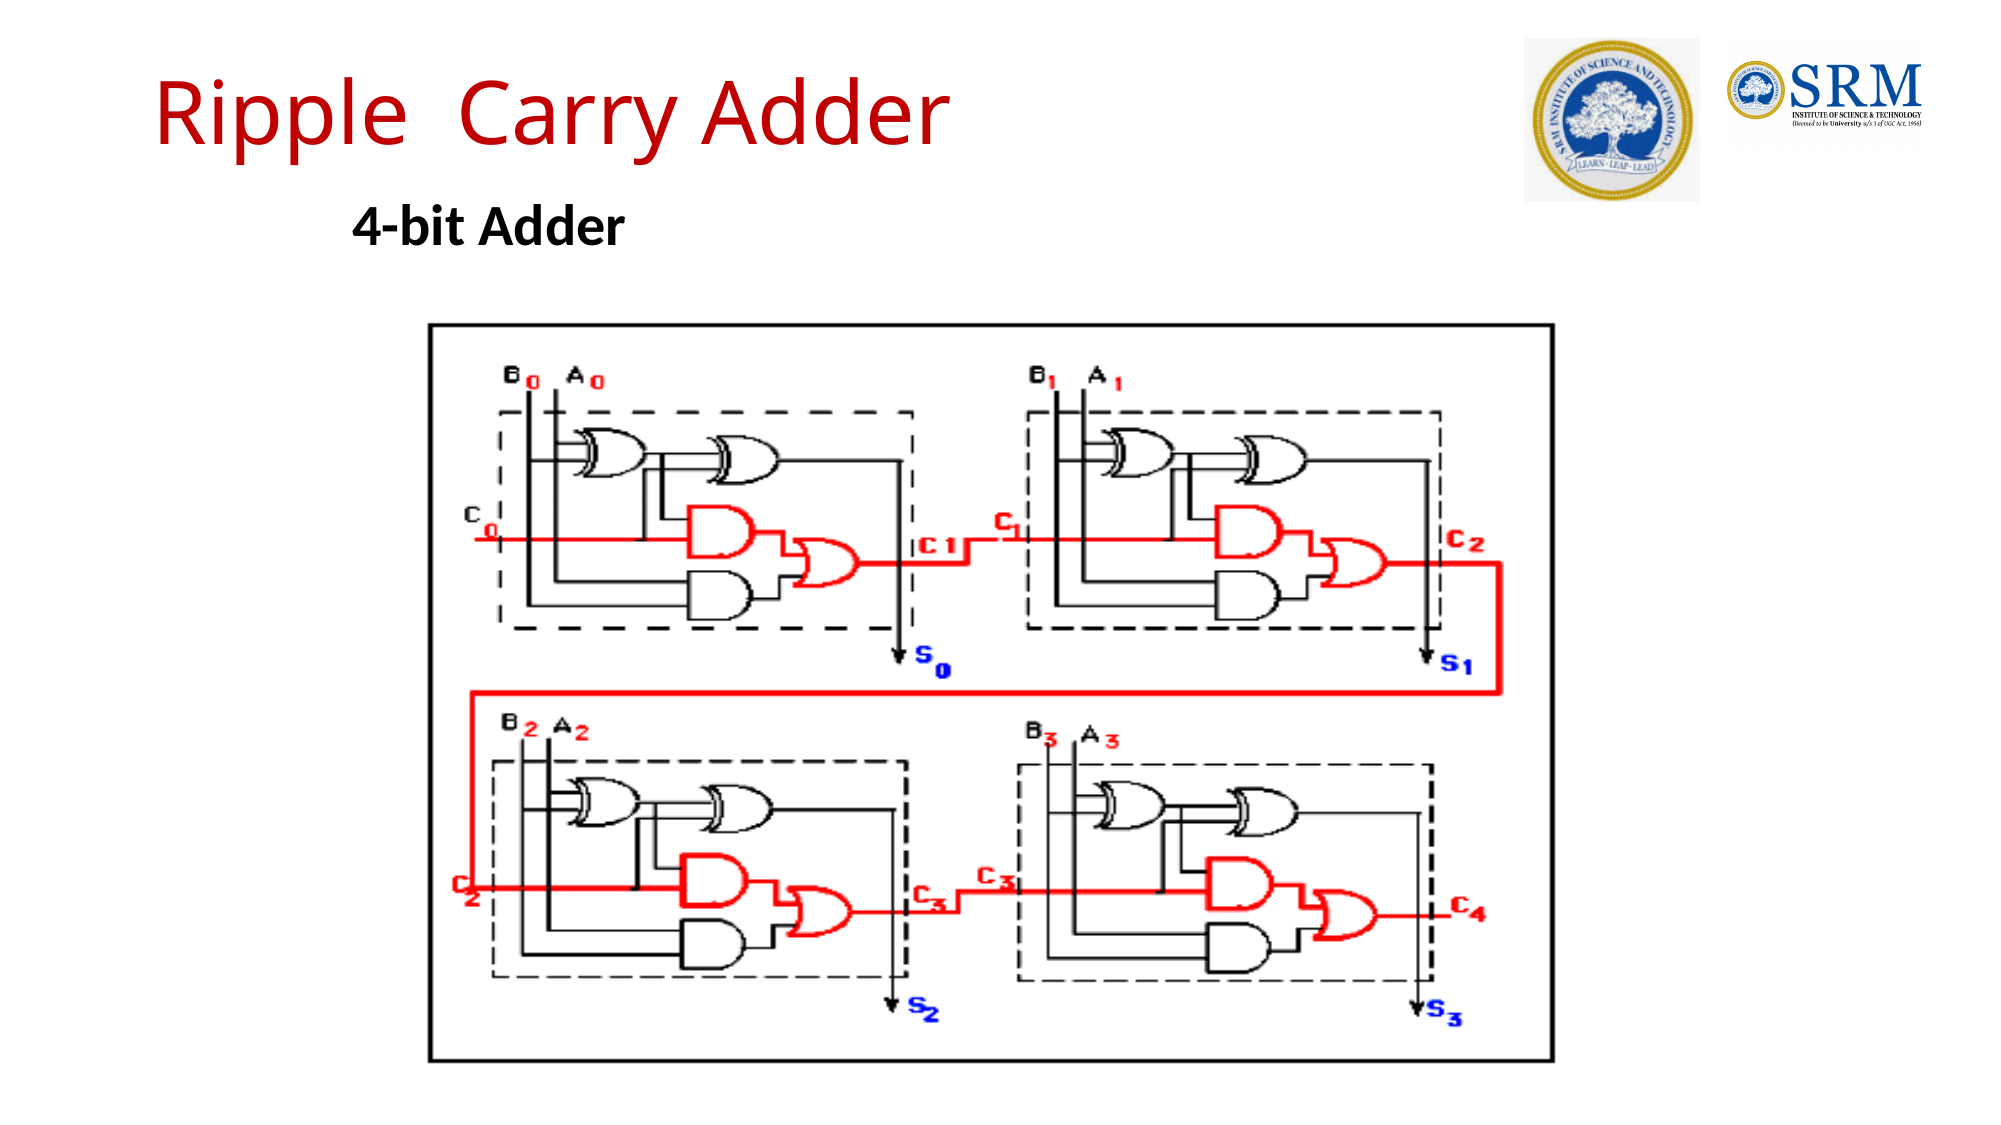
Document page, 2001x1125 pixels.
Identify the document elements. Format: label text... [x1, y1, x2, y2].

picture [1524, 37, 1700, 202]
picture [1723, 37, 1926, 151]
picture [399, 287, 1600, 1075]
list 4-bit Adder [337, 187, 1688, 275]
title Ripple Carry Adder [137, 59, 1863, 278]
